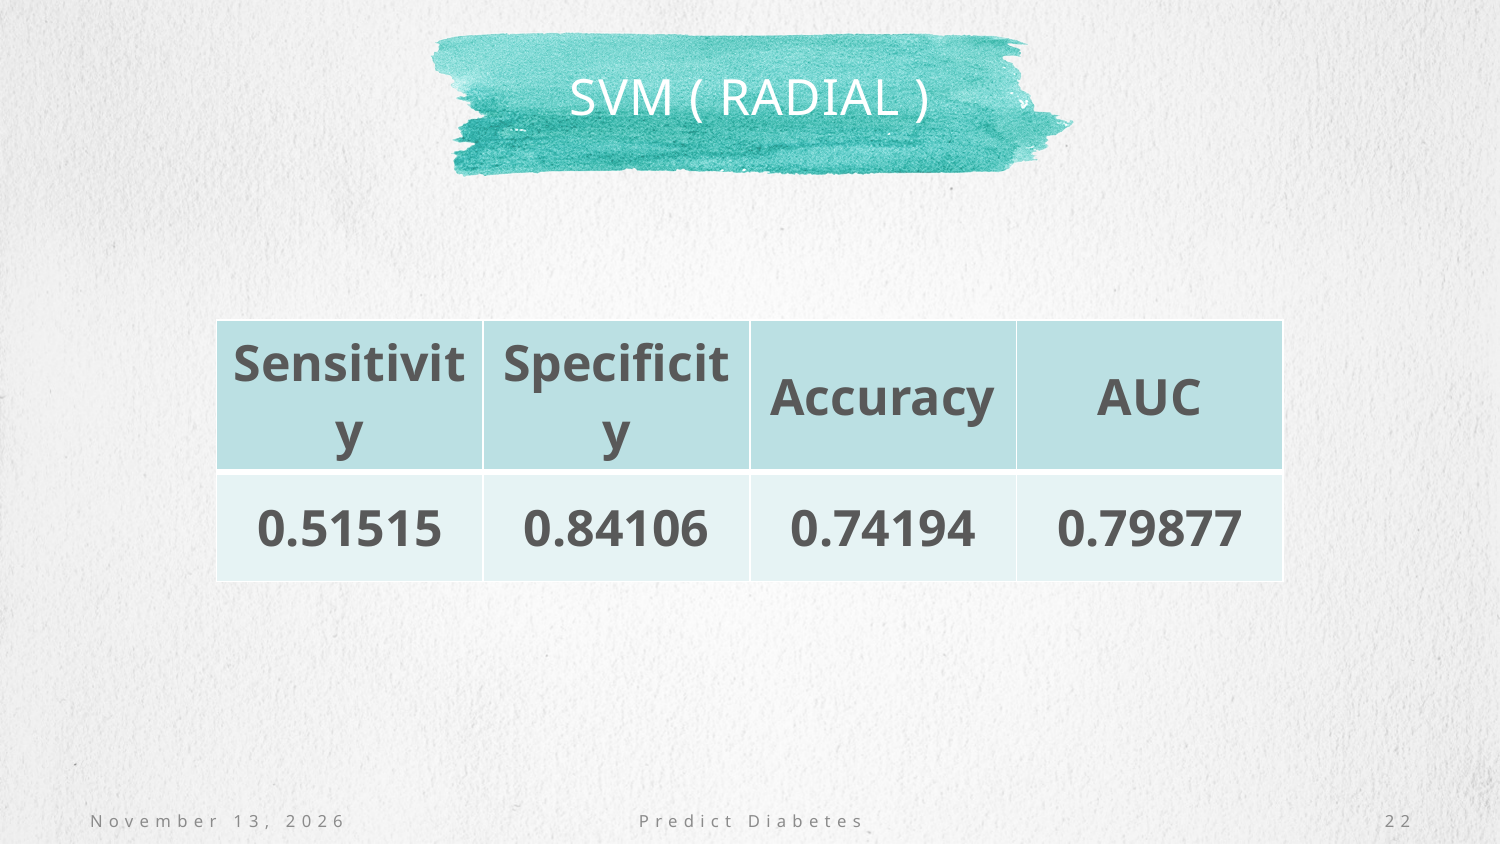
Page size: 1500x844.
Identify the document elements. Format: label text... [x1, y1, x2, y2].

slide_number 22 [1074, 799, 1425, 844]
table_header Accuracy [751, 321, 1016, 469]
title SVM ( RADIAL ) [520, 37, 980, 154]
table_cell 0.51515 [217, 475, 482, 581]
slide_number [75, 799, 425, 844]
table_cell 0.84106 [484, 475, 749, 581]
table_header Sensitivity [217, 321, 482, 469]
table_cell 0.79877 [1017, 475, 1282, 581]
table_header AUC [1017, 321, 1282, 469]
picture [0, 0, 1500, 844]
footer Predict Diabetes [512, 799, 988, 844]
table_header Specificity [484, 321, 749, 469]
table_cell 0.74194 [751, 475, 1016, 581]
